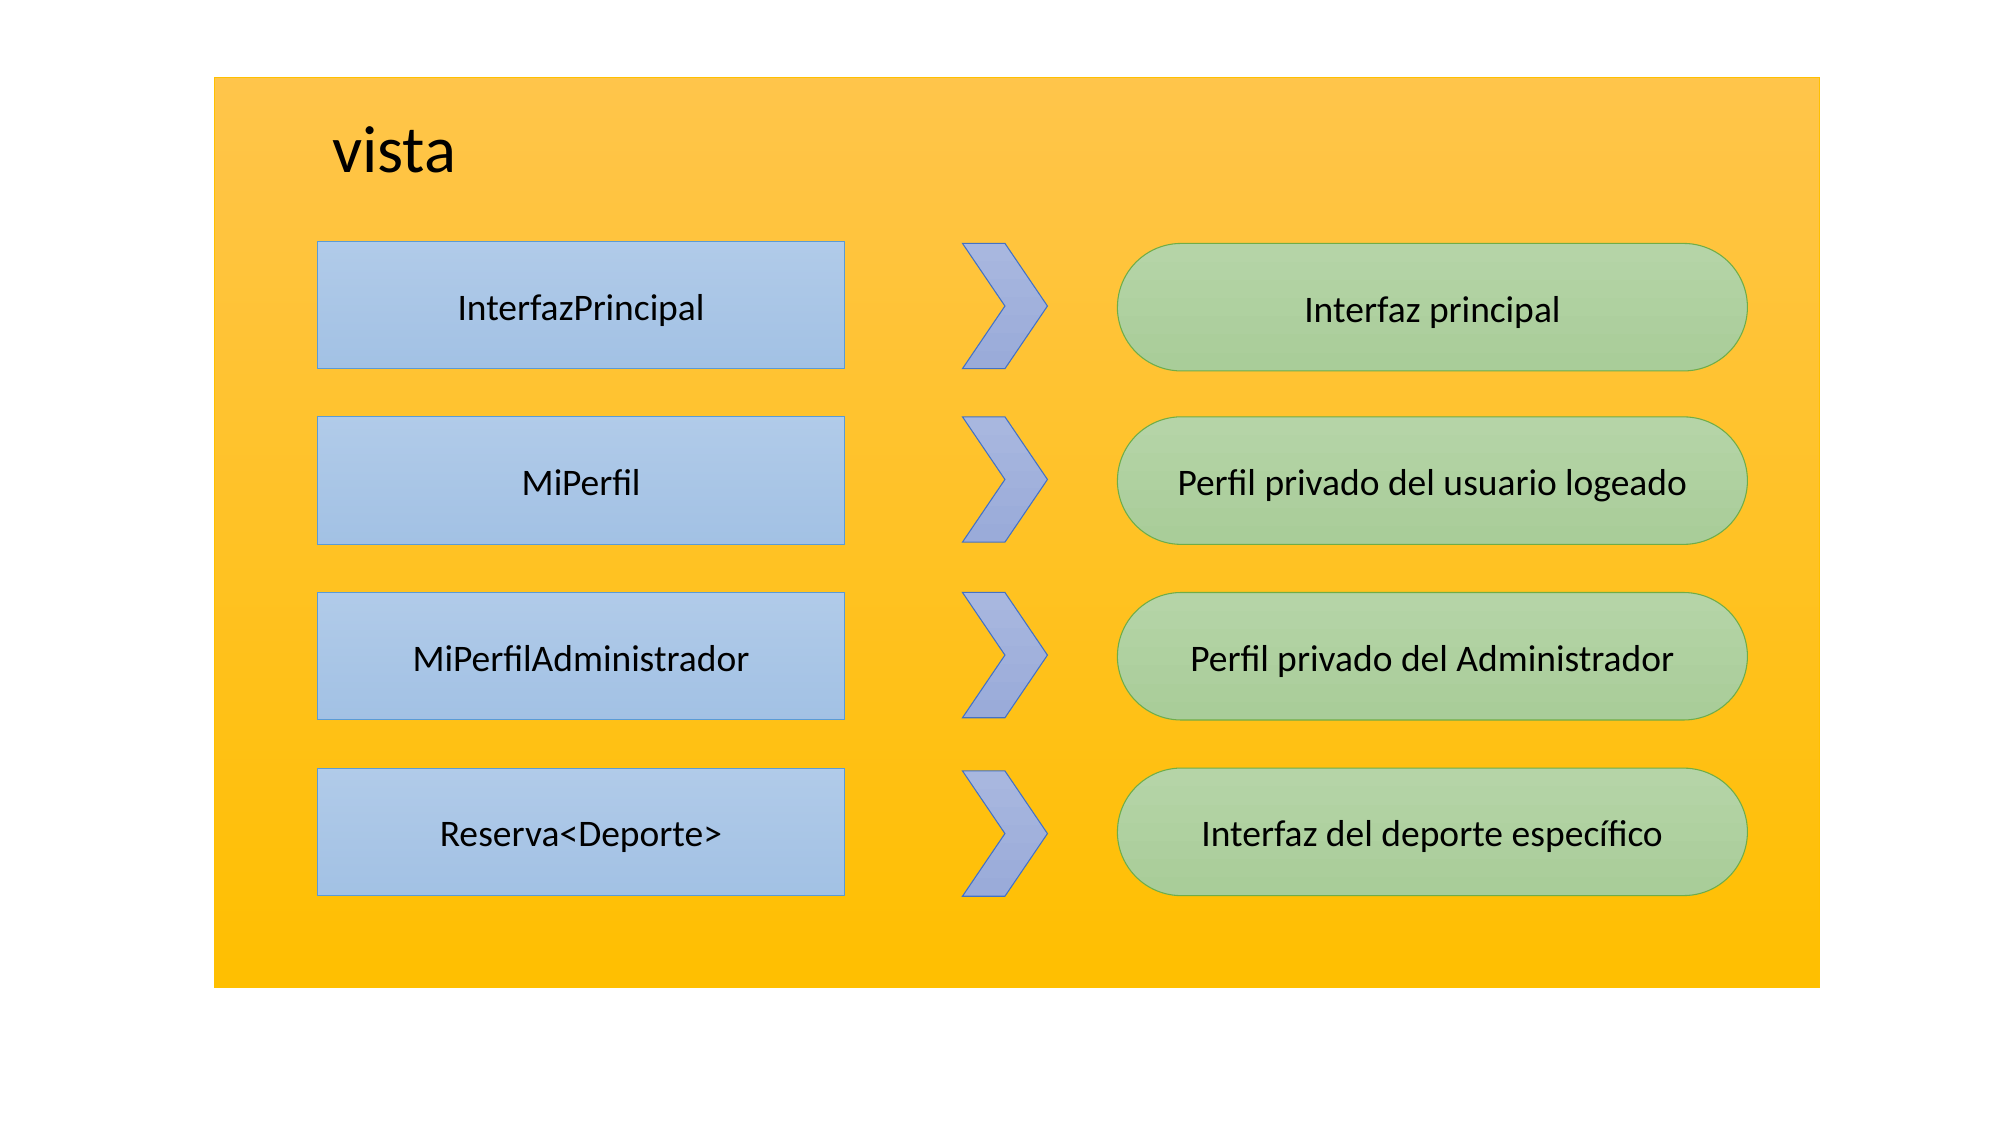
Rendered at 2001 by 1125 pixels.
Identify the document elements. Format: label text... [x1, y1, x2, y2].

text_box Interfaz del deporte específico [1116, 767, 1748, 897]
text_box Interfaz principal [1116, 242, 1748, 372]
text_box [214, 77, 1820, 988]
text_box [961, 242, 1049, 370]
text_box Perfil privado del Administrador [1116, 591, 1748, 721]
text_box vista [317, 98, 708, 194]
text_box [961, 770, 1049, 897]
text_box InterfazPrincipal [317, 241, 845, 369]
text_box [961, 591, 1049, 719]
text_box MiPerfilAdministrador [317, 592, 845, 720]
text_box [961, 416, 1049, 543]
text_box Reserva<Deporte> [317, 768, 845, 896]
text_box Perfil privado del usuario logeado [1116, 416, 1748, 545]
text_box MiPerfil [317, 416, 845, 545]
